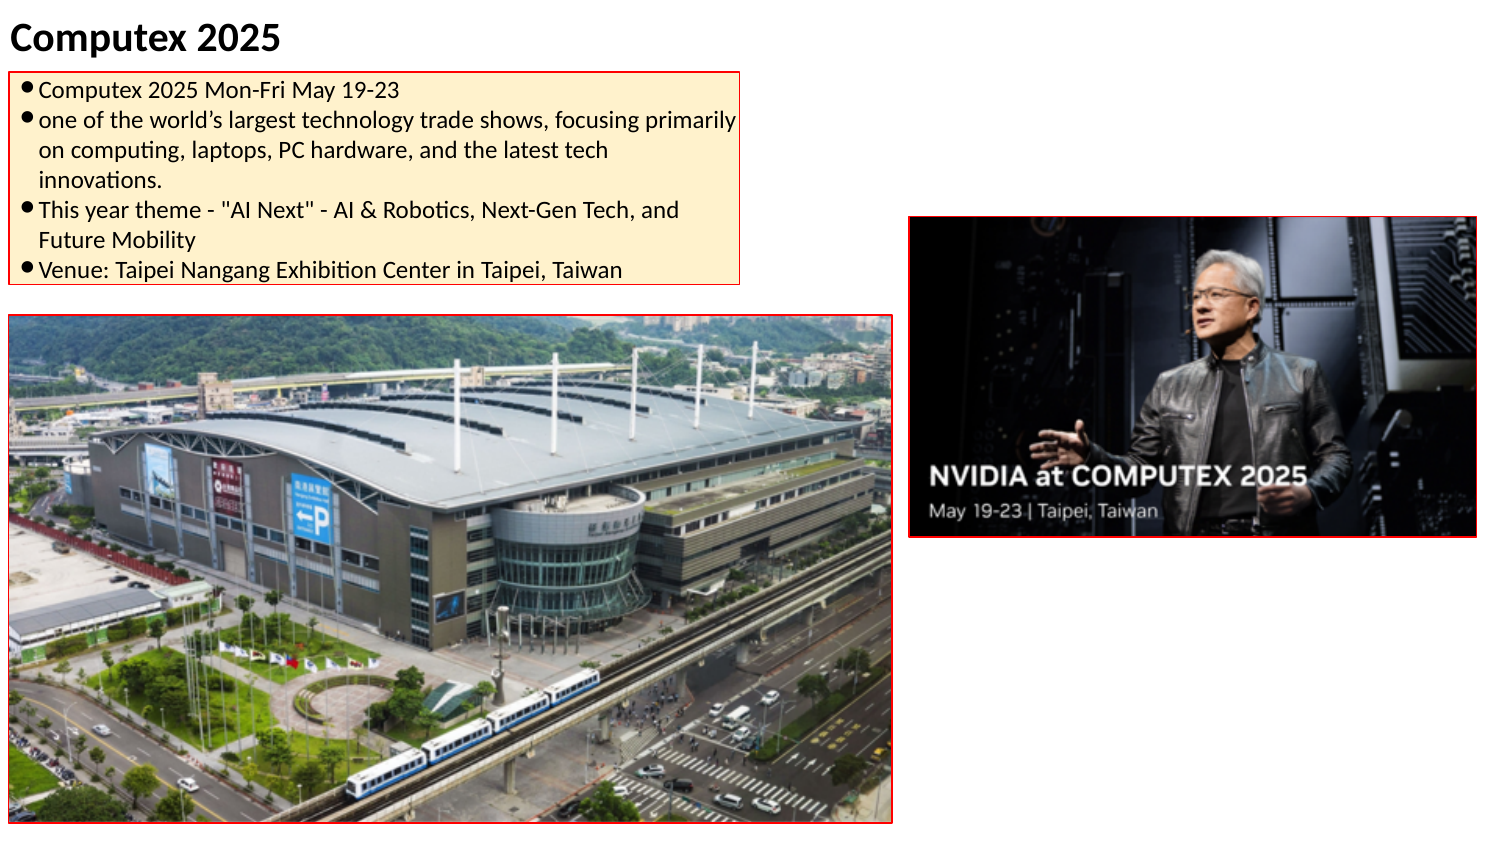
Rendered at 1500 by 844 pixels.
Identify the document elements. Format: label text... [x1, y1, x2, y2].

picture [909, 216, 1477, 537]
text_box Computex 2025 [8, 8, 409, 62]
text_box Computex 2025 Mon-Fri May 19-23 one of the world’s largest technology trade shows, focusing primarily on computing, laptops, PC hardware, and the latest tech innovations. This year theme - "AI Next" - AI & Robotics, Next-Gen Tech, and Future Mobility Venue: Taipei Nangang Exhibition Center in Taipei, Taiwan [8, 71, 740, 285]
picture [8, 315, 892, 823]
